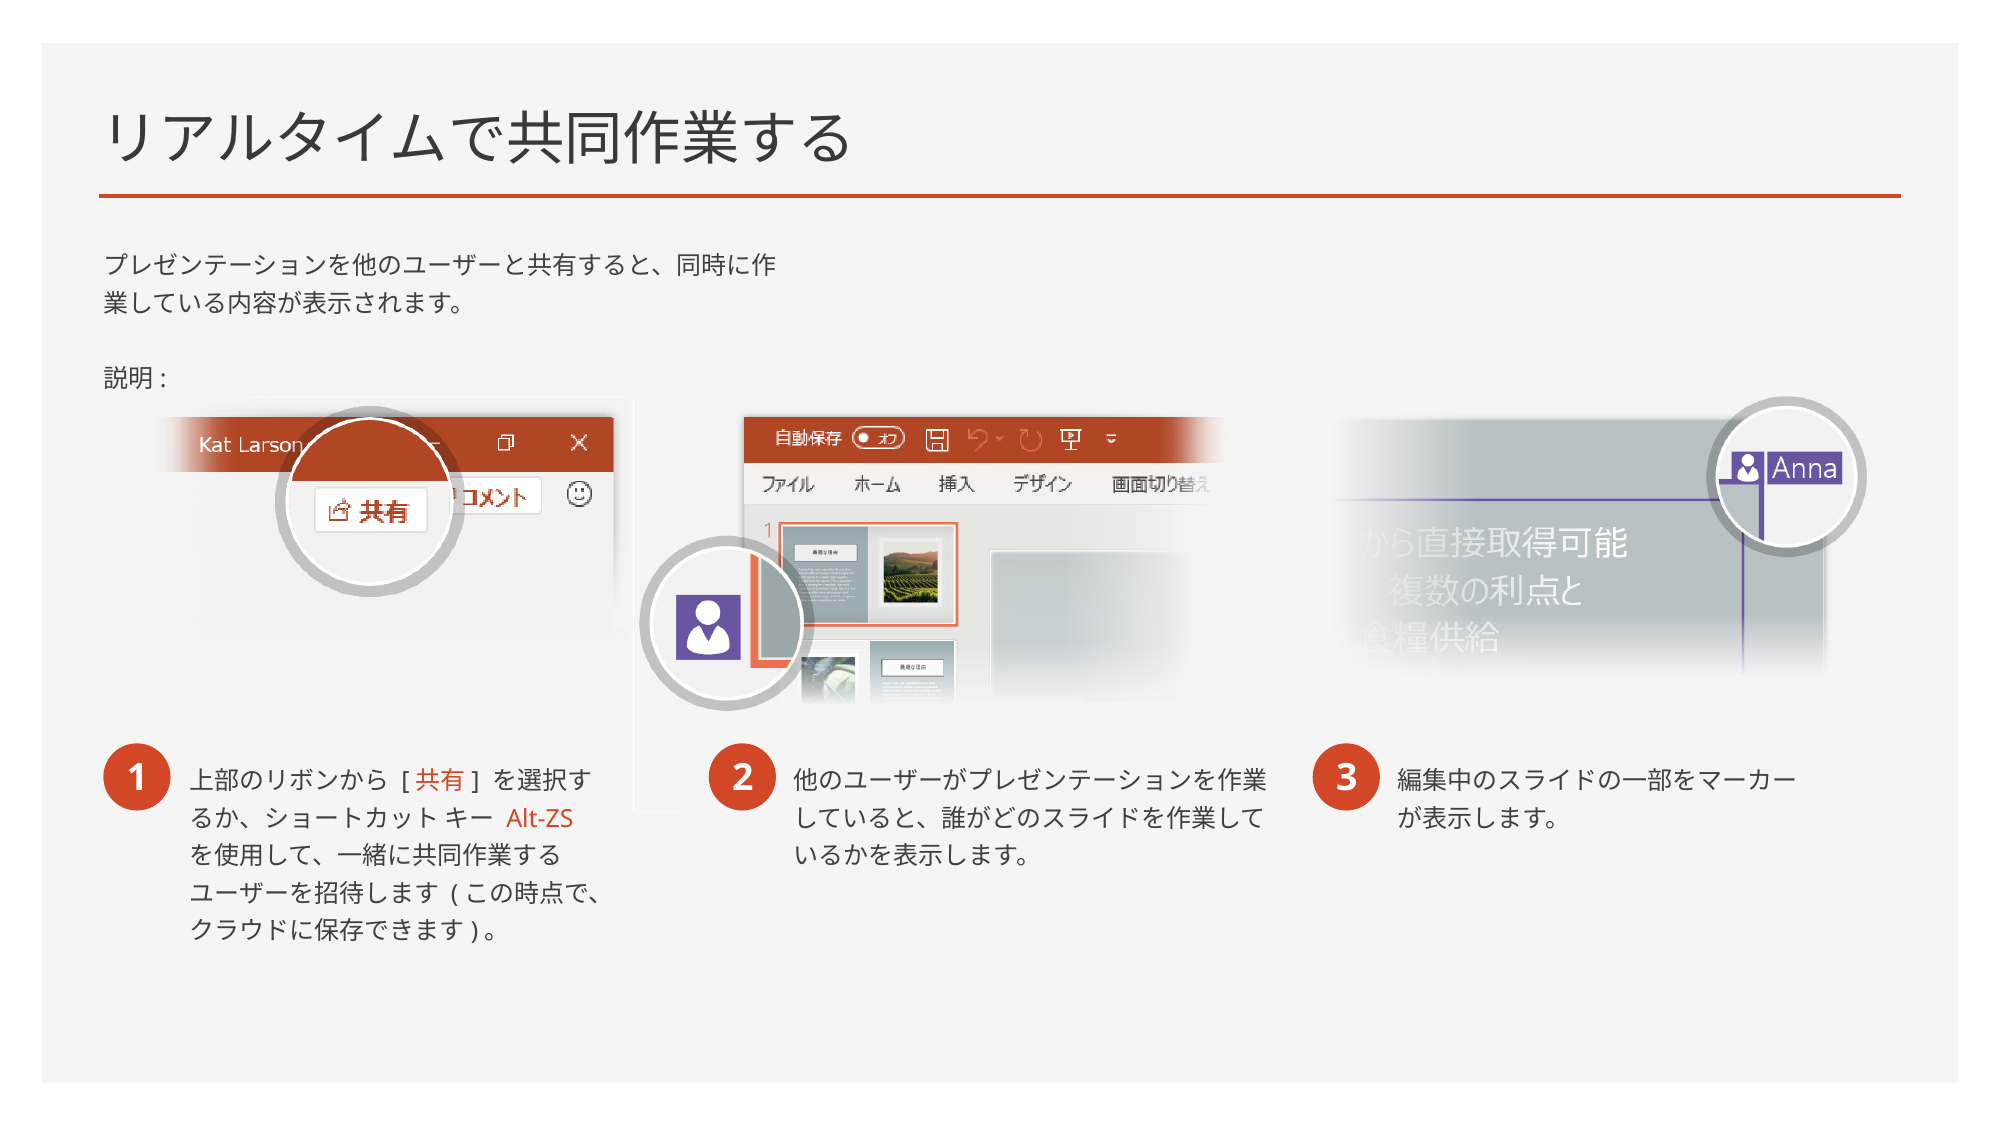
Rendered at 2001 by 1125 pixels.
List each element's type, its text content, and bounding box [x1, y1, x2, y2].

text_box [696, 743, 789, 811]
picture [1295, 385, 1881, 764]
text_box 他のユーザーがプレゼンテーションを作業していると、誰がどのスライドを作業しているかを表示します。 [778, 749, 1289, 968]
picture [633, 399, 1264, 812]
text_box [1300, 743, 1393, 811]
title リアルタイムで共同作業する [85, 73, 1214, 179]
picture [92, 397, 628, 640]
text_box 上部のリボンから [共有] を選択するか、ショートカット キー Alt-ZS を使用して、一緒に共同作業するユーザーを招待します (この時点で、クラウドに保存できます)。 [174, 750, 618, 913]
text_box 編集中のスライドの一部をマーカーが表示します。 [1382, 764, 1819, 865]
list プレゼンテーションを他のユーザーと共有すると、同時に作業している内容が表示されます。 説明: [88, 234, 813, 888]
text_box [91, 743, 184, 811]
